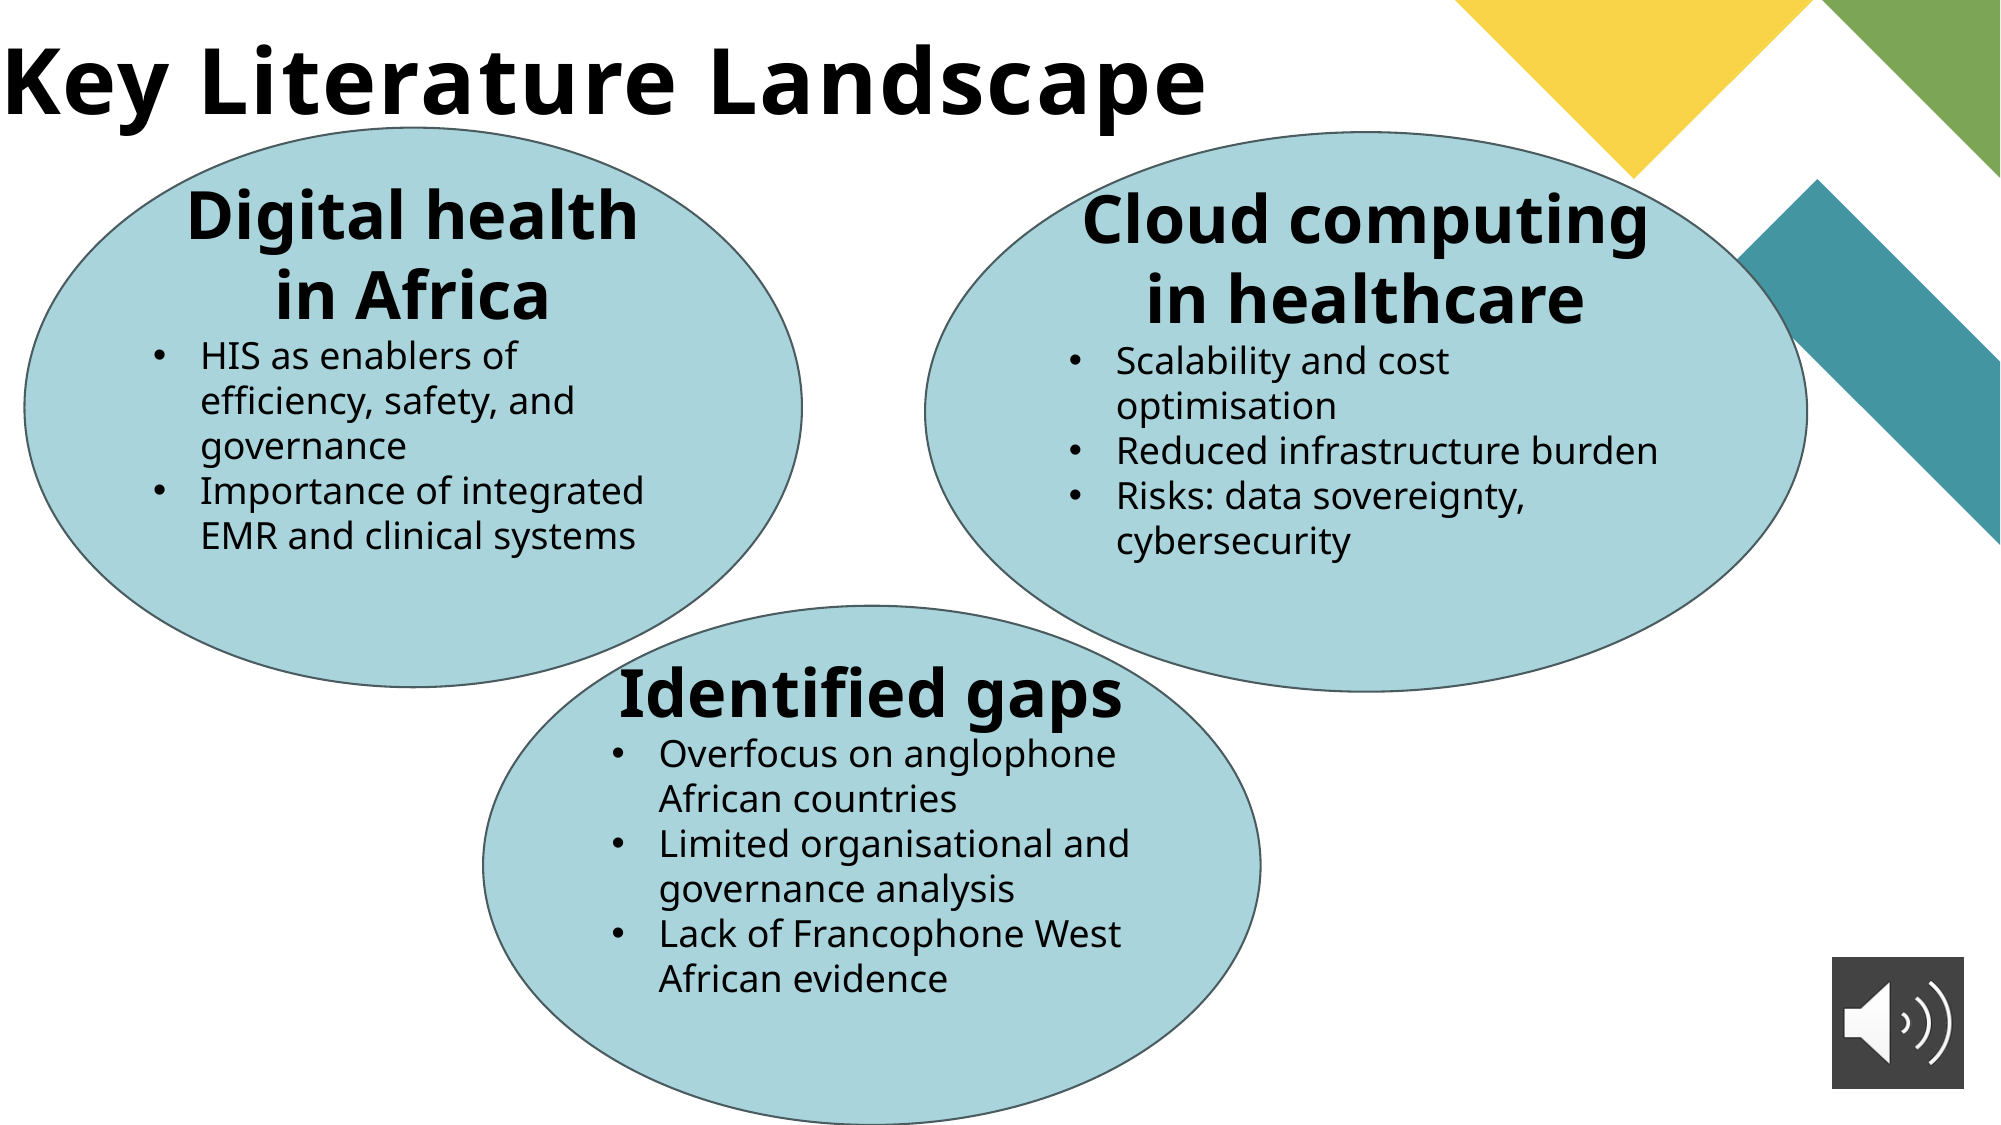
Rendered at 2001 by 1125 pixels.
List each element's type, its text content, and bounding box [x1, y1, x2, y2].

title Key Literature Landscape [0, 0, 1604, 133]
text_box Digital health in Africa HIS as enablers of efficiency, safety, and governance Importance of integrated EMR and clinical systems [23, 126, 804, 689]
picture [1831, 956, 1965, 1090]
text_box Identified gaps Overfocus on anglophone African countries Limited organisational and governance analysis Lack of Francophone West African evidence [482, 604, 1262, 1125]
text_box Cloud computing in healthcare Scalability and cost optimisation Reduced infrastructure burden Risks: data sovereignty, cybersecurity [924, 131, 1809, 693]
